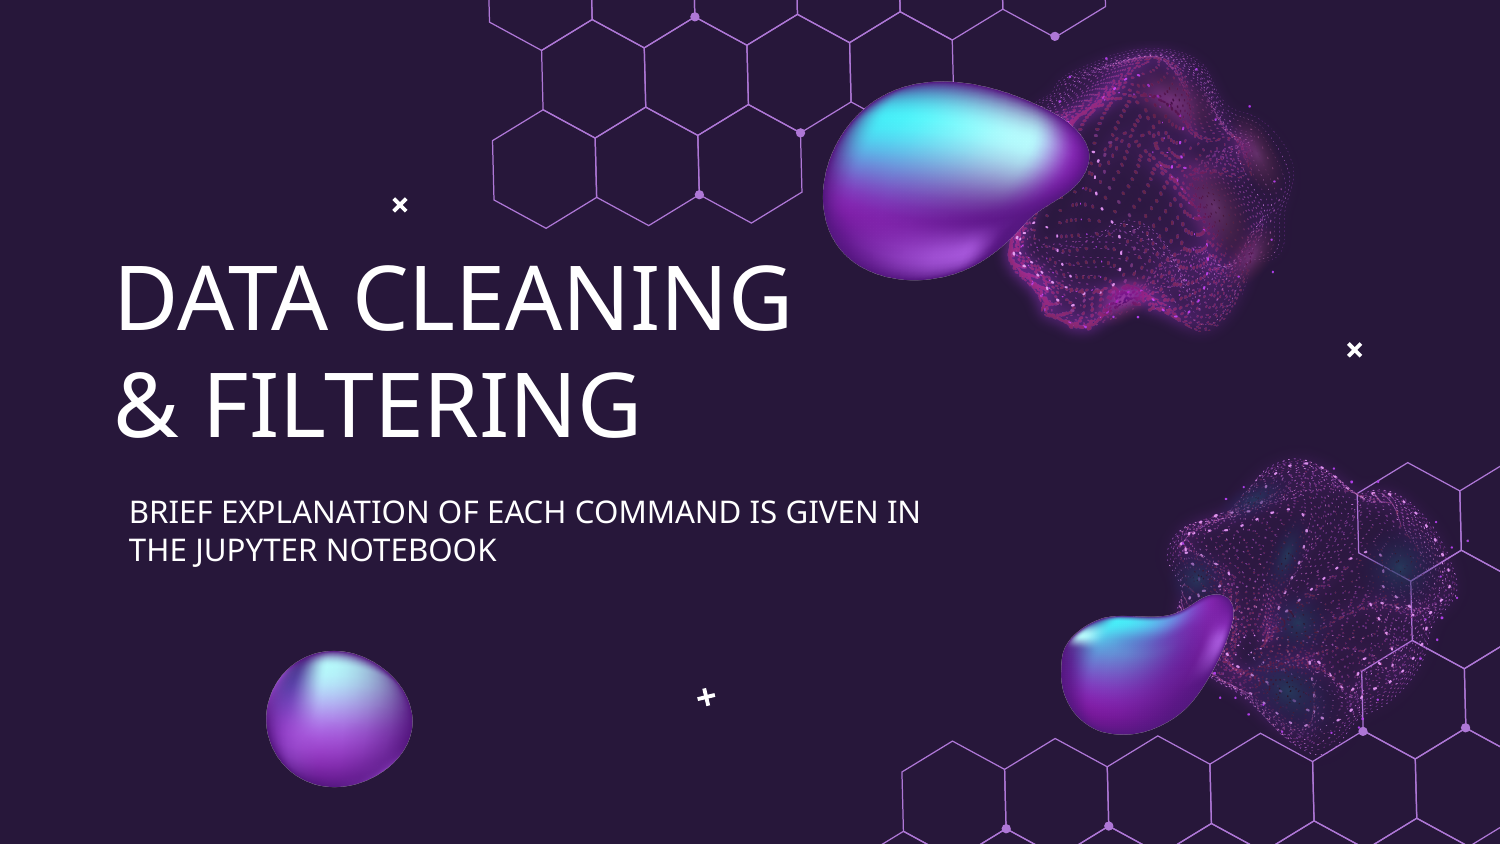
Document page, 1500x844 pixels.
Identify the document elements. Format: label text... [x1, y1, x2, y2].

picture [791, 36, 1306, 344]
subtitle BRIEF EXPLANATION OF EACH COMMAND IS GIVEN IN THE JUPYTER NOTEBOOK [113, 477, 946, 539]
picture [245, 630, 433, 812]
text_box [1348, 343, 1362, 357]
picture [1040, 405, 1500, 803]
title DATA CLEANING & FILTERING [98, 332, 1305, 471]
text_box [699, 690, 713, 704]
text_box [393, 198, 407, 212]
